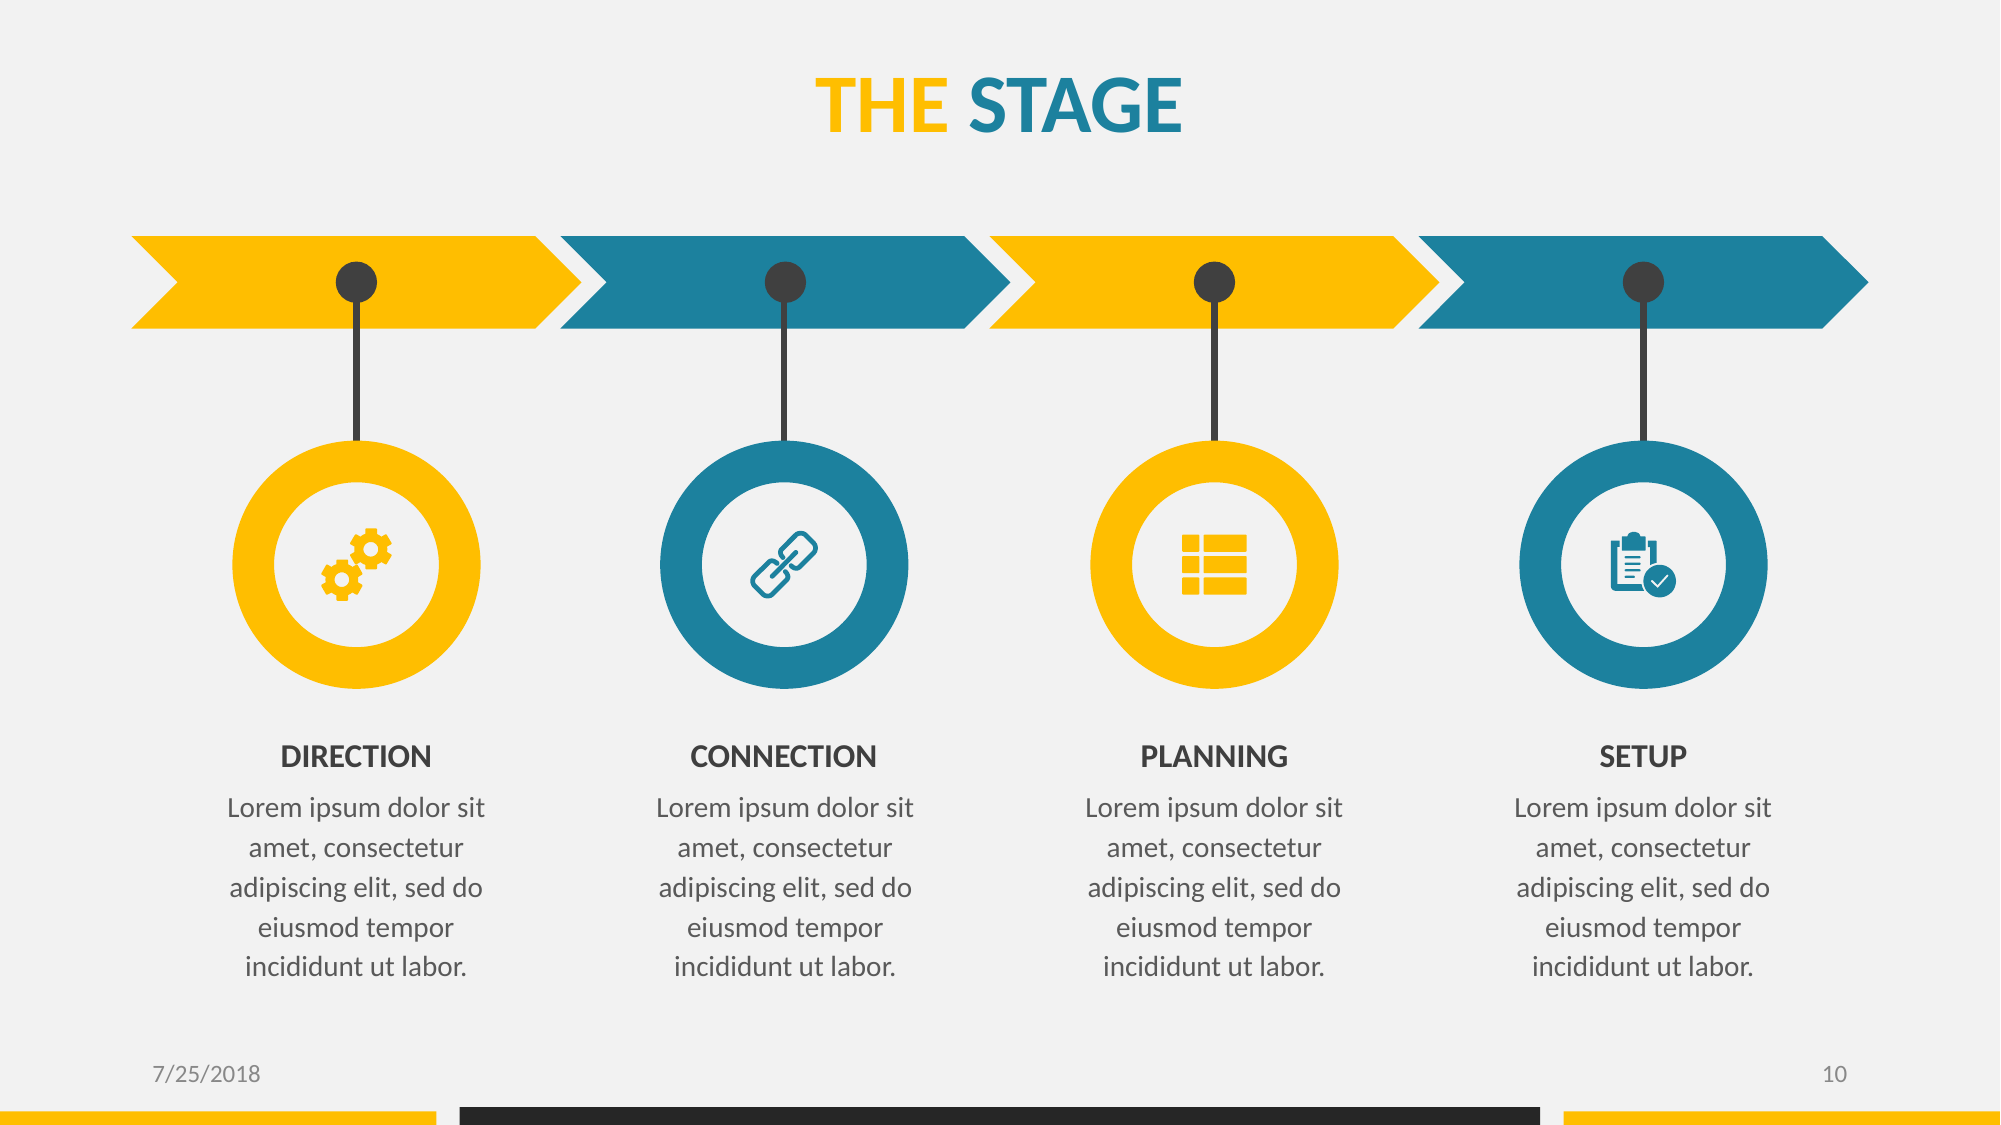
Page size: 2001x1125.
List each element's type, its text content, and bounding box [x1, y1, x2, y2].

text_box CONNECTION [593, 724, 975, 770]
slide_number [137, 1042, 588, 1103]
text_box THE STAGE [117, 49, 1883, 150]
text_box Lorem ipsum dolor sit amet, consectetur adipiscing elit, sed do eiusmod tempor incididunt ut labor. [628, 783, 942, 952]
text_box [1610, 531, 1677, 598]
text_box [1622, 261, 1665, 303]
text_box PLANNING [1024, 724, 1405, 770]
text_box [1540, 461, 1747, 668]
text_box SETUP [1453, 724, 1834, 770]
text_box [1193, 261, 1236, 303]
text_box Lorem ipsum dolor sit amet, consectetur adipiscing elit, sed do eiusmod tempor incididunt ut labor. [1057, 783, 1372, 952]
text_box [560, 236, 1011, 329]
text_box [681, 461, 888, 668]
text_box [459, 1107, 1541, 1125]
text_box [0, 1111, 437, 1125]
text_box Lorem ipsum dolor sit amet, consectetur adipiscing elit, sed do eiusmod tempor incididunt ut labor. [1486, 783, 1801, 952]
slide_number ‹#› [1412, 1042, 1863, 1103]
text_box DIRECTION [166, 724, 547, 770]
text_box [1418, 236, 1869, 329]
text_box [1181, 534, 1247, 595]
text_box [131, 236, 582, 329]
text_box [321, 528, 392, 602]
text_box [253, 461, 460, 668]
text_box [1563, 1111, 2000, 1125]
text_box Lorem ipsum dolor sit amet, consectetur adipiscing elit, sed do eiusmod tempor incididunt ut labor. [199, 783, 513, 952]
text_box [764, 261, 807, 303]
text_box [1111, 461, 1318, 668]
text_box [989, 236, 1440, 329]
text_box [335, 261, 378, 303]
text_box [750, 530, 819, 599]
